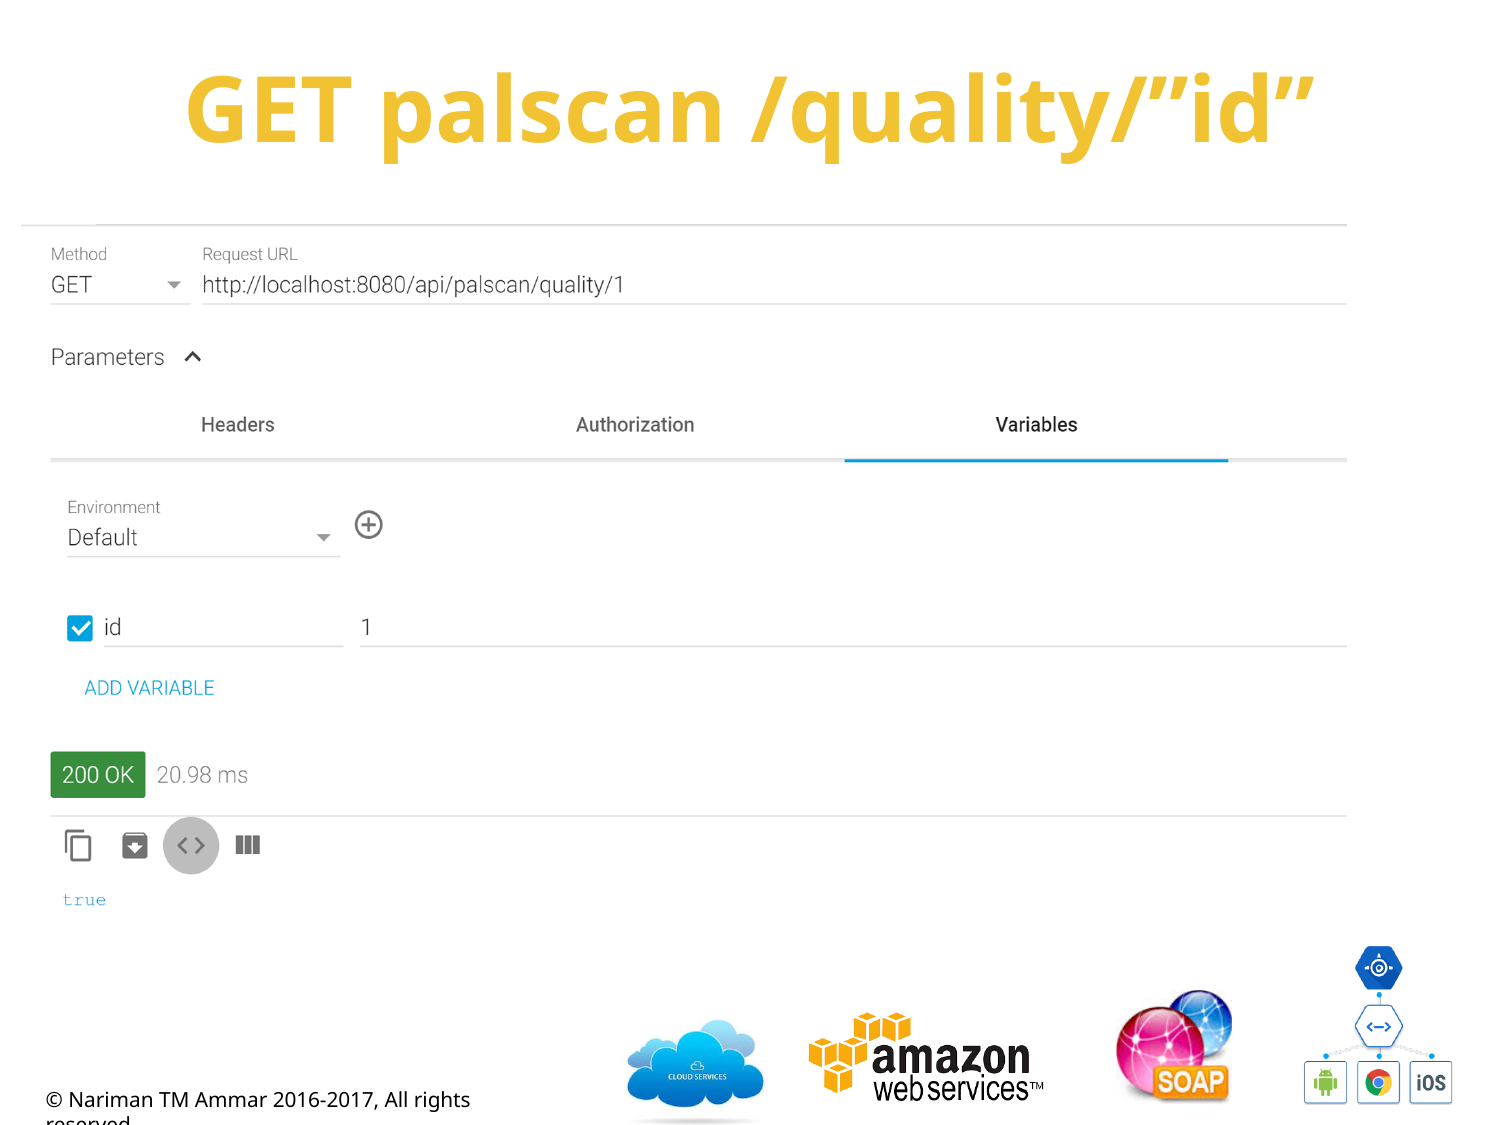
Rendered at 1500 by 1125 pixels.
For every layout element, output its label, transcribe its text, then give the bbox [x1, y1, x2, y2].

picture [1116, 990, 1232, 1105]
picture [622, 1014, 770, 1125]
picture [805, 1008, 1046, 1105]
title GET palscan /quality/”id” [75, 11, 1425, 200]
picture [21, 223, 1453, 1106]
